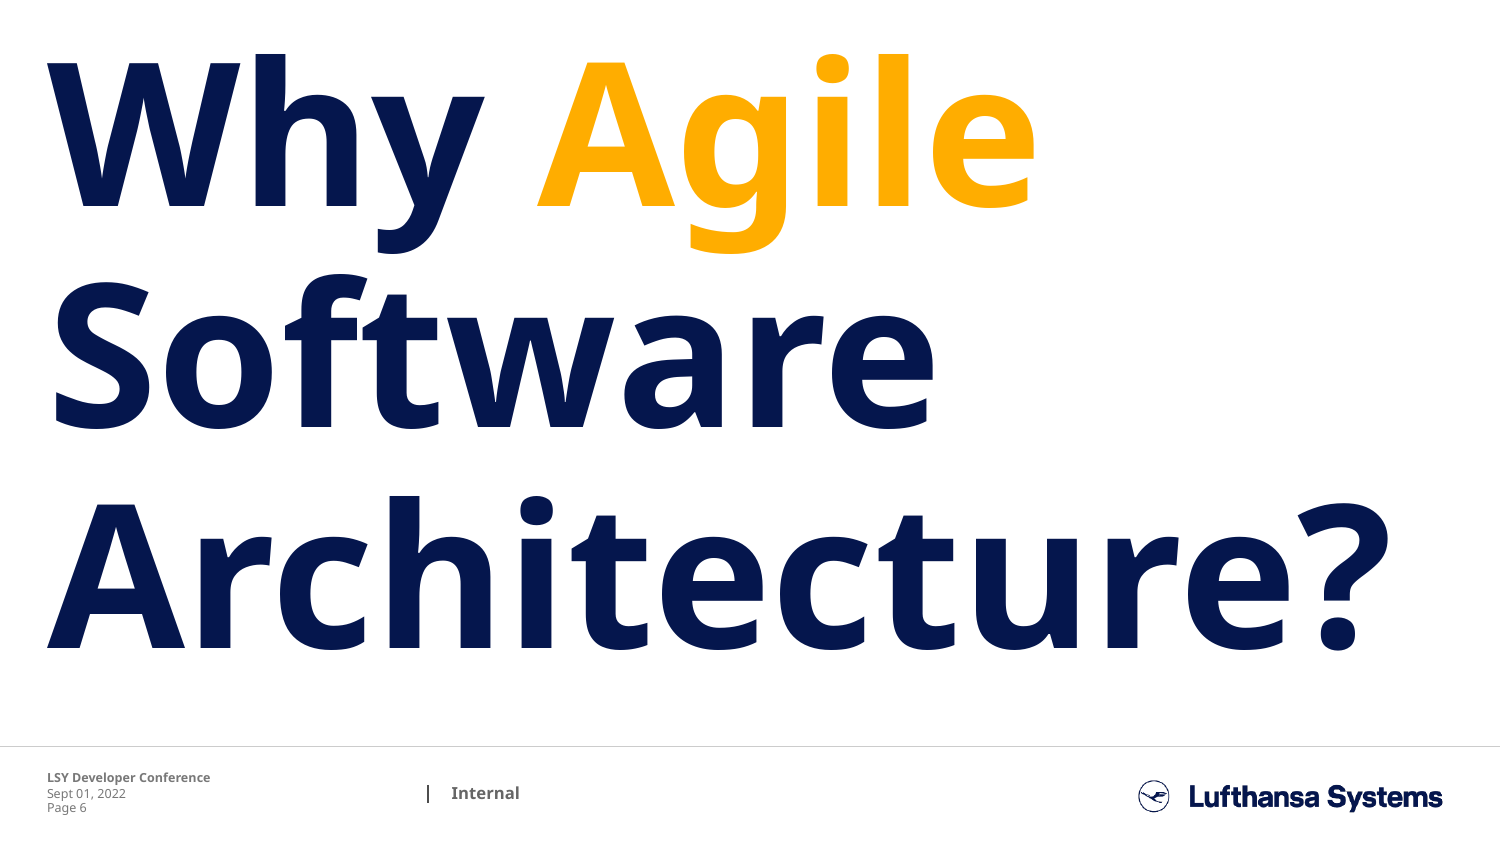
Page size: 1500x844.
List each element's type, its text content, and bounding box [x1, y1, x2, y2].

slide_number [47, 785, 402, 801]
list Why Agile Software Architecture? [47, 0, 1442, 747]
footer LSY Developer Conference [47, 770, 402, 785]
picture [1136, 778, 1443, 813]
slide_number Page 6 [47, 801, 93, 817]
